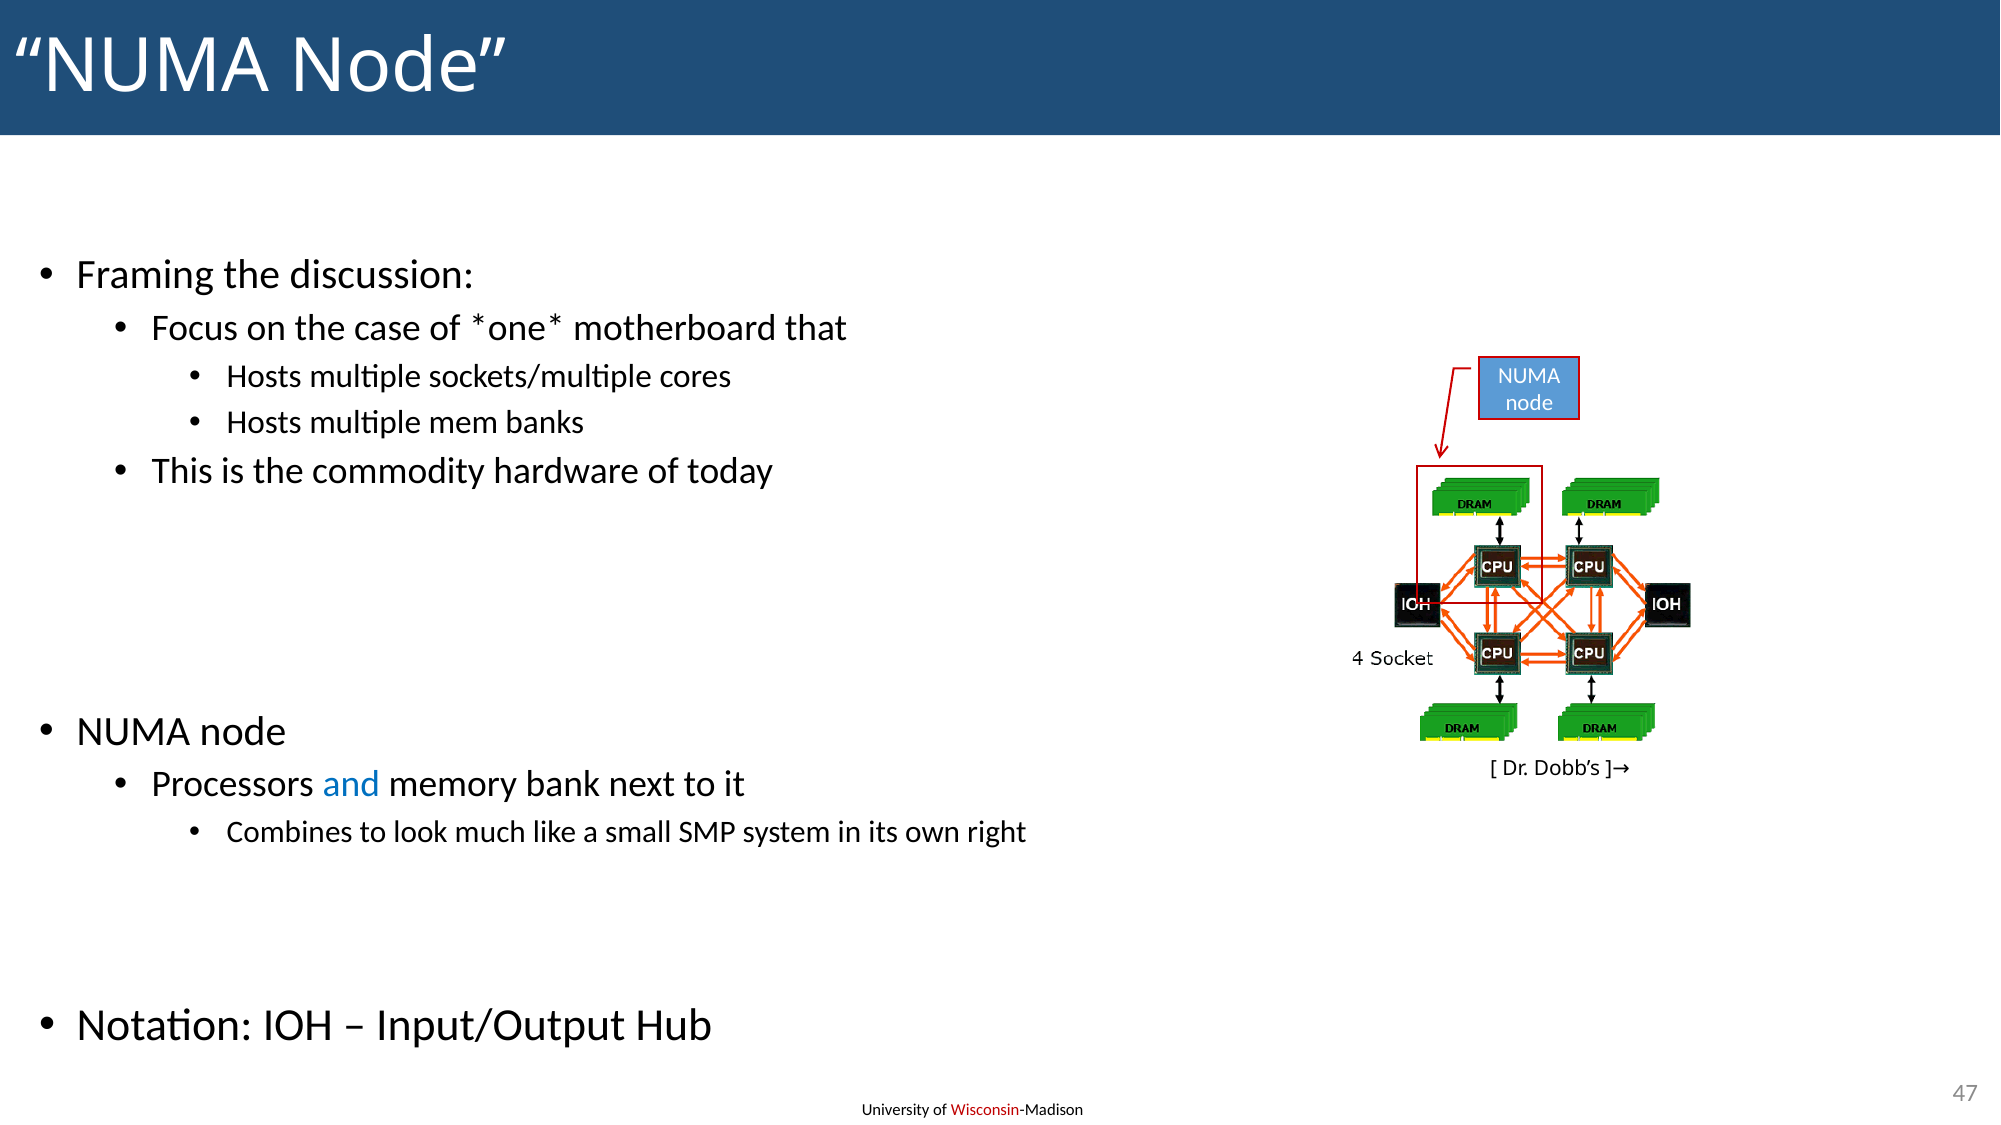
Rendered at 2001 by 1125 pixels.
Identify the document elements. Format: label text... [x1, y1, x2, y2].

text_box [ Dr. Dobb’s ]→ [1475, 752, 1645, 787]
list Framing the discussion: Focus on the case of *one* motherboard that Hosts multiple sockets/multiple cores Hosts multiple mem banks This is the commodity hardware of today NUMA node Processors and memory bank next to it Combines to look much like a small SMP system in its own right Notation: IOH – Input/Output Hub [24, 245, 1987, 1055]
slide_number 47 [1879, 1069, 1994, 1114]
text_box NUMA node [1434, 367, 1472, 459]
title “NUMA Node” [0, 0, 2000, 136]
picture [1316, 465, 1728, 752]
text_box NUMA node [1478, 356, 1580, 420]
